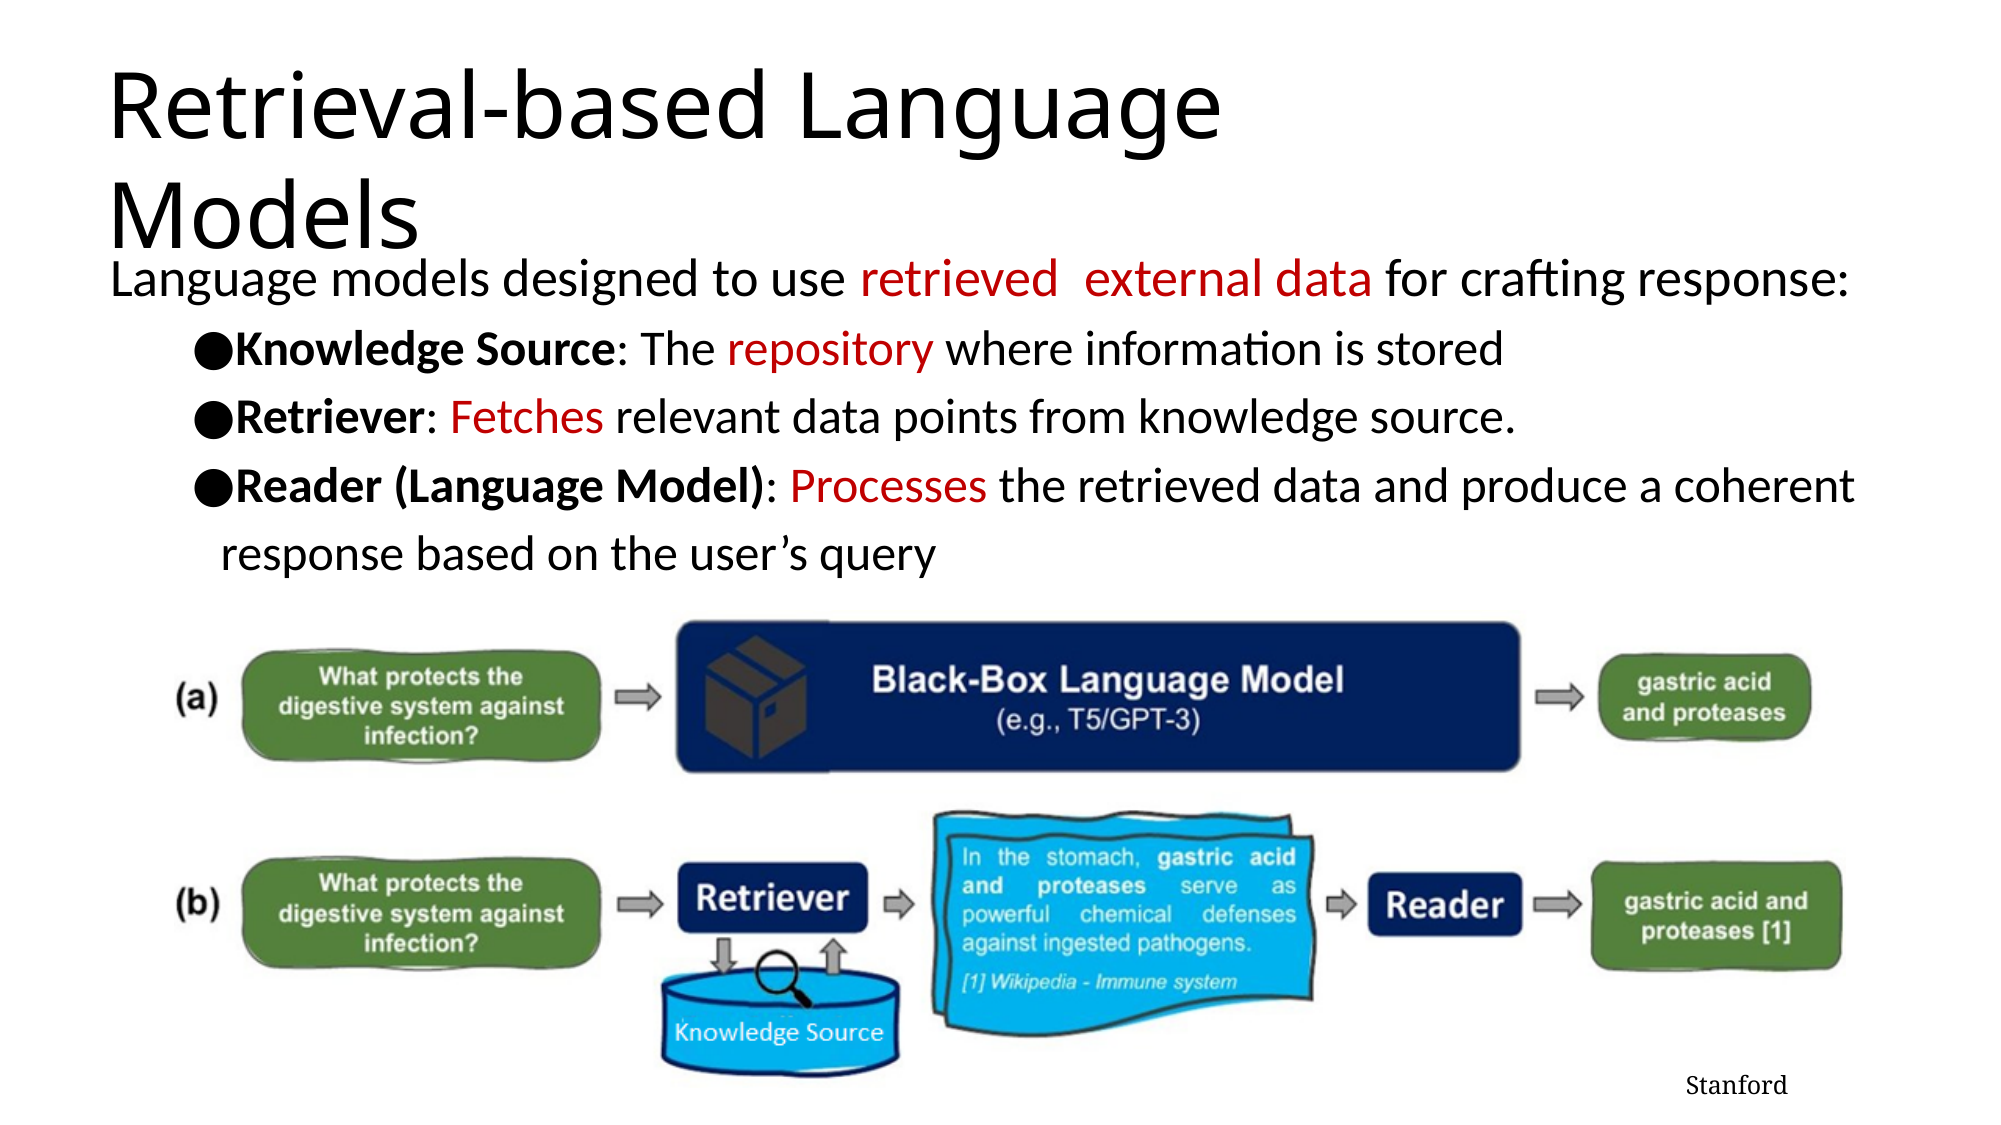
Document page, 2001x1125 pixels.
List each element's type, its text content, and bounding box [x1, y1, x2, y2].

text_box Language models designed to use retrieved external data for crafting response: Knowledge Source: The repository where information is stored Retriever: Fetches relevant data points from knowledge source. Reader (Language Model): Processes the retrieved data and produce a coherent response based on the user’s query [107, 230, 1893, 581]
picture [174, 610, 1846, 1088]
title Retrieval-based Language Models [103, 43, 1524, 267]
text_box Stanford [1683, 1088, 1845, 1100]
